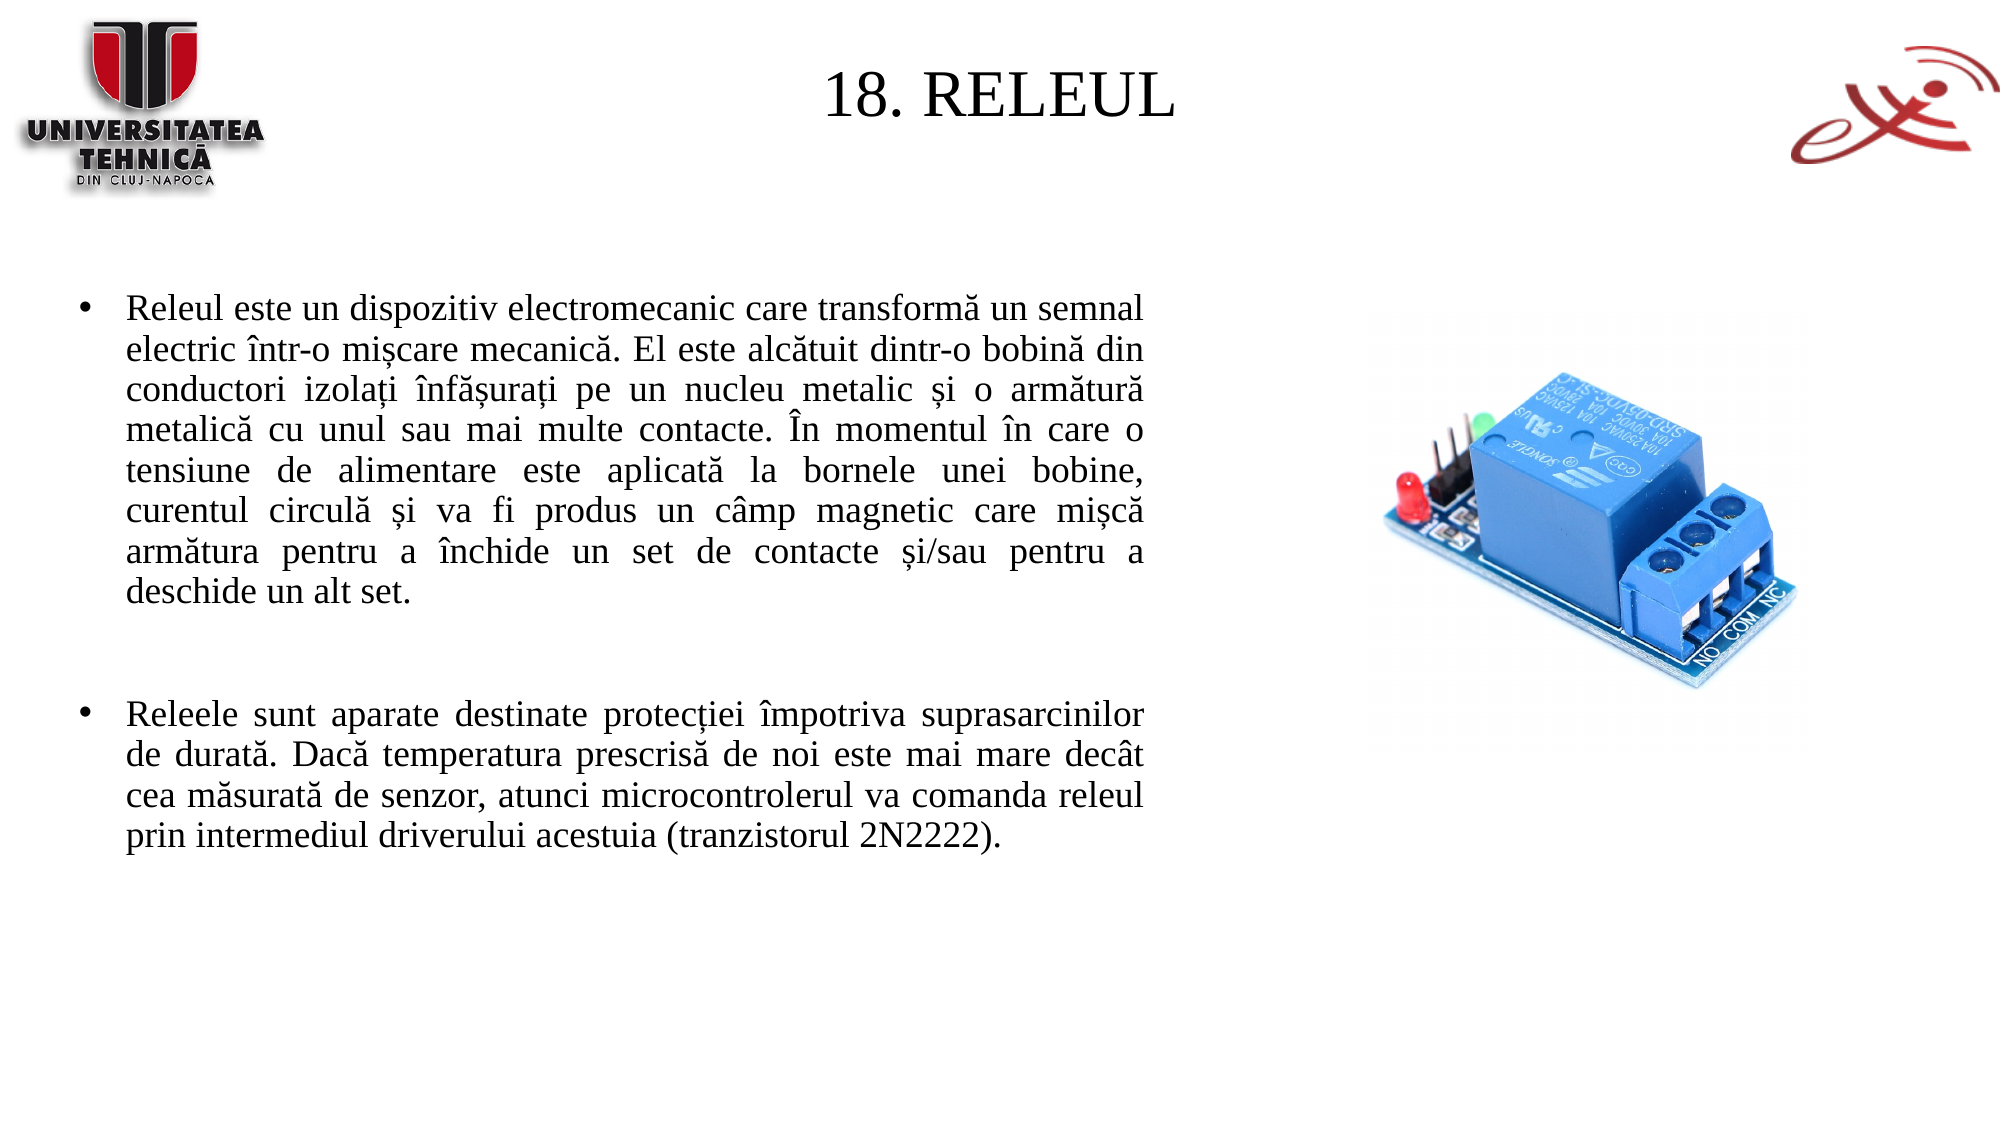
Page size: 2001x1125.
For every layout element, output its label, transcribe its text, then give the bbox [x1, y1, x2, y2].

list Releul este un dispozitiv electromecanic care transformă un semnal electric într-o mișcare mecanică. El este alcătuit dintr-o bobină din conductori izolați înfășurați pe un nucleu metalic și o armătură metalică cu unul sau mai multe contacte. În momentul în care o tensiune de alimentare este aplicată la bornele unei bobine, curentul circulă și va fi produs un câmp magnetic care mișcă armătura pentru a închide un set de contacte și/sau pentru a deschide un alt set. Releele sunt aparate destinate protecției împotriva suprasarcinilor de durată. Dacă temperatura prescrisă de noi este mai mare decât cea măsurată de senzor, atunci microcontrolerul va comanda releul prin intermediul driverului acestuia (tranzistorul 2N2222). [63, 280, 1161, 991]
picture [0, 0, 281, 211]
title 18. RELEUL [489, 0, 1511, 139]
picture [1790, 45, 2000, 165]
picture [1363, 308, 1815, 760]
